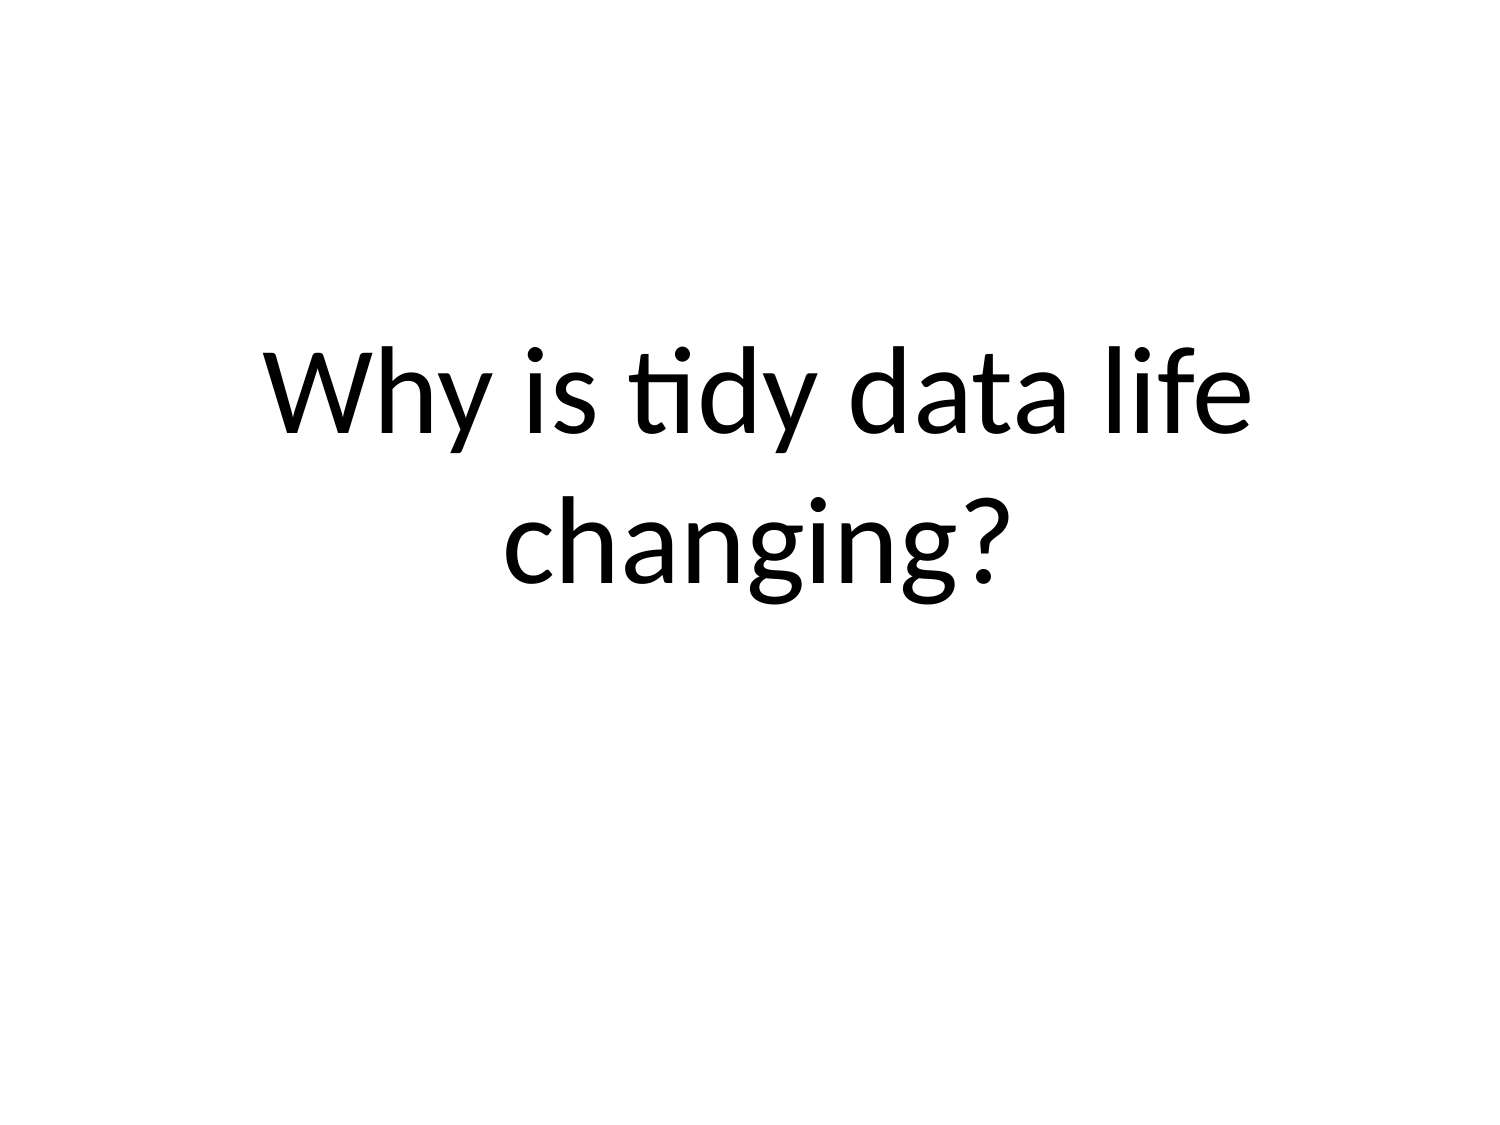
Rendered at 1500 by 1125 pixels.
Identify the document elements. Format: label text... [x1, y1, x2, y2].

text_box Why is tidy data life changing? [124, 301, 1375, 1089]
